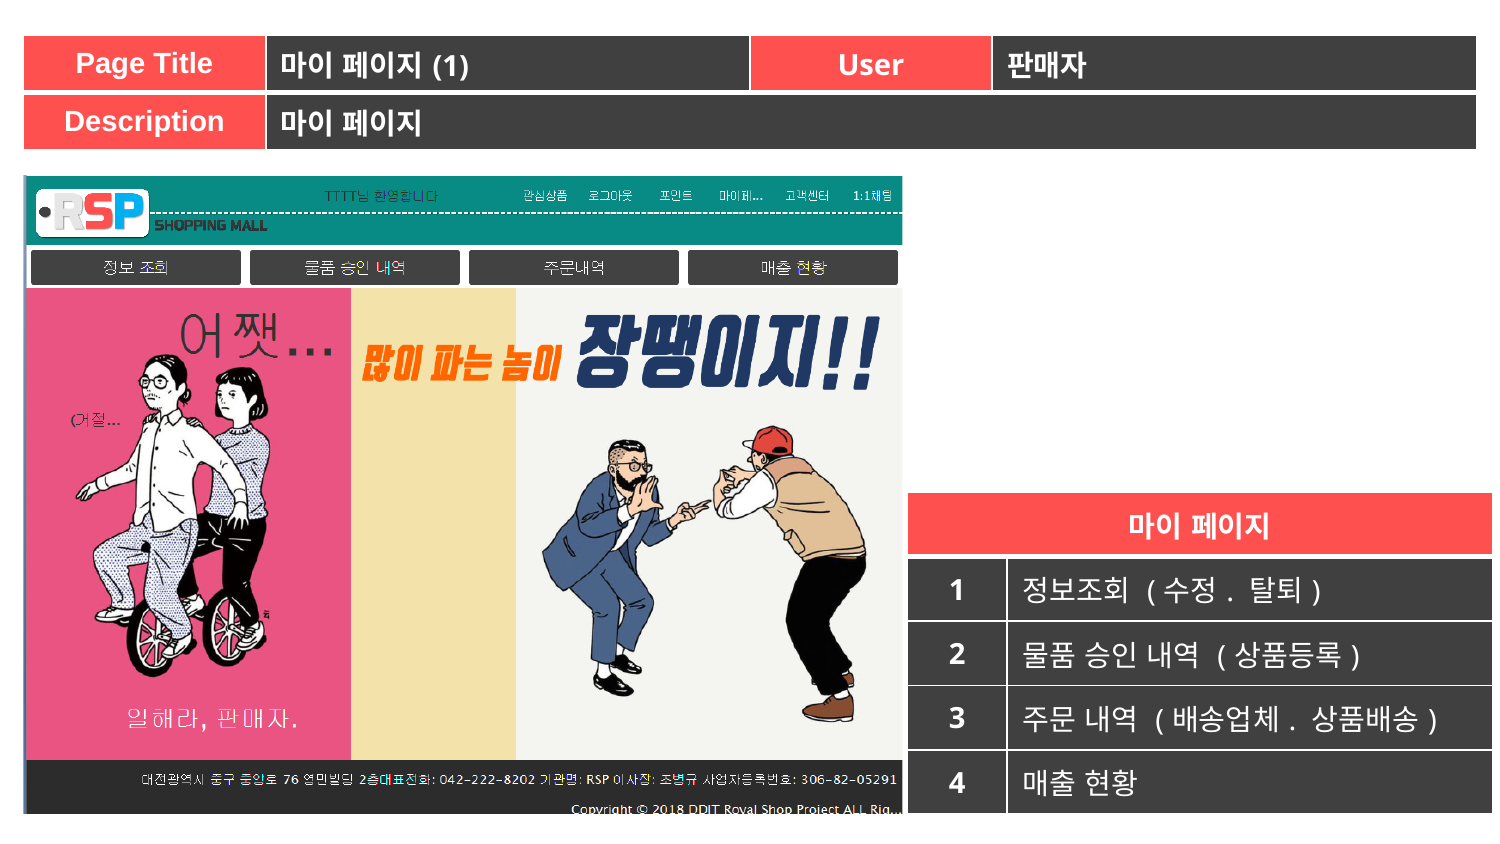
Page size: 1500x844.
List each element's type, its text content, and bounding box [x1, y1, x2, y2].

table_cell 4 [908, 751, 1006, 813]
table_header User [751, 36, 991, 90]
table_cell 1 [908, 559, 1006, 620]
table_cell 매출 현황 [1008, 751, 1492, 813]
table_cell 물품 승인 내역 (상품등록) [1008, 622, 1492, 685]
table_cell Description [24, 95, 265, 149]
table_header Page Title [24, 36, 265, 90]
table_cell 마이 페이지 [267, 95, 1476, 149]
table_cell 2 [908, 622, 1006, 685]
table_header 판매자 [993, 36, 1476, 90]
table_cell 정보조회 (수정. 탈퇴) [1008, 559, 1492, 620]
picture [23, 175, 903, 814]
table_header 마이 페이지(1) [267, 36, 749, 90]
table_header 마이 페이지 [908, 493, 1492, 554]
table_cell 주문 내역 (배송업체. 상품배송) [1008, 686, 1492, 749]
table_cell 3 [908, 686, 1006, 749]
